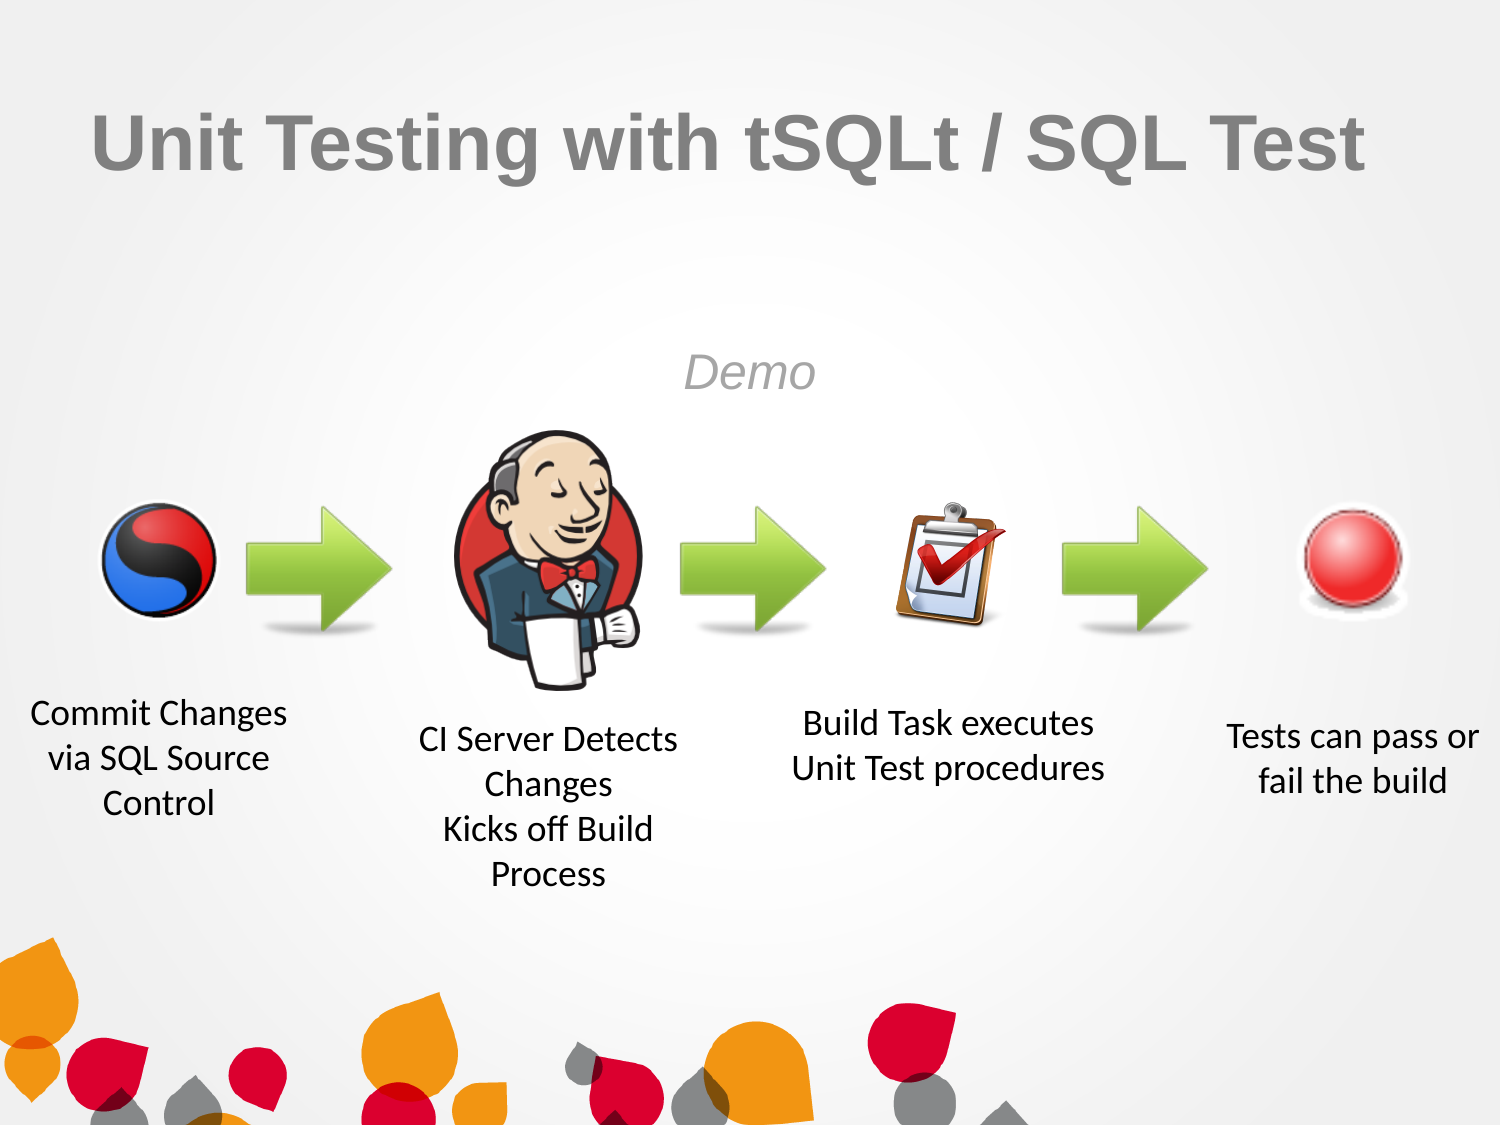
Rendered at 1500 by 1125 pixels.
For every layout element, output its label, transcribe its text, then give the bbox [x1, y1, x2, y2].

picture [1047, 472, 1225, 650]
picture [0, 0, 1500, 1125]
list Demo [75, 262, 1425, 829]
text_box Commit Changes via SQL Source Control [10, 680, 309, 831]
picture [884, 500, 1013, 630]
picture [96, 498, 222, 624]
text_box Build Task executes Unit Test procedures [715, 690, 1182, 796]
title Unit Testing with tSQLt / SQL Test [75, 45, 1425, 233]
picture [230, 472, 409, 650]
picture [454, 430, 643, 692]
picture [1287, 498, 1419, 630]
text_box Tests can pass or fail the build [1206, 703, 1500, 808]
text_box CI Server Detects Changes Kicks off Build Process [375, 706, 722, 901]
picture [665, 472, 844, 650]
